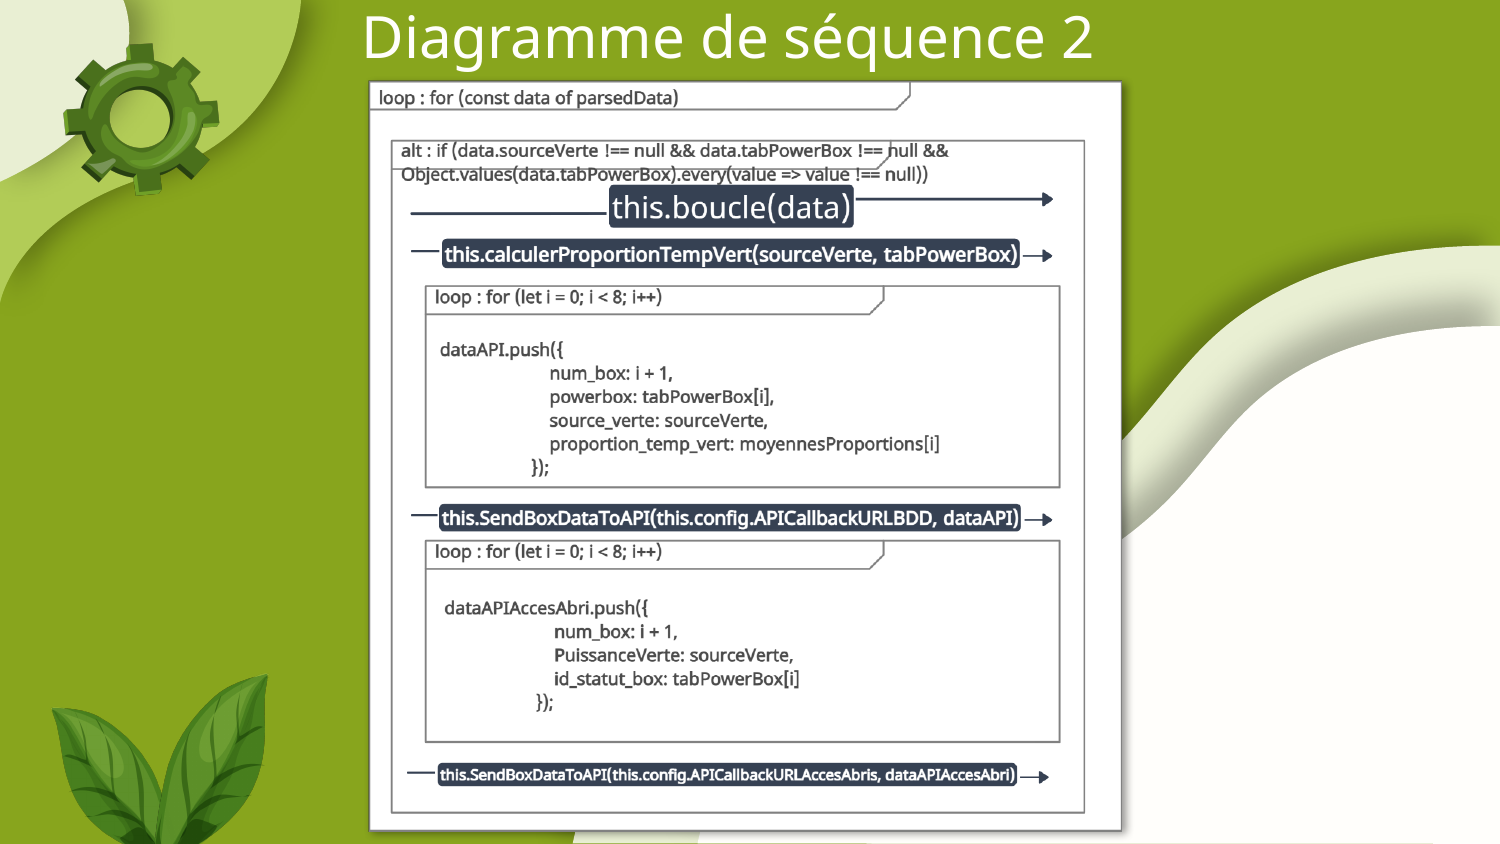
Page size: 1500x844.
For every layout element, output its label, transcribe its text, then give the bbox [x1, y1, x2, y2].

picture [361, 74, 1134, 836]
title Diagramme de séquence 2 [346, 0, 1150, 83]
picture [22, 0, 257, 236]
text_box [10, 659, 327, 844]
